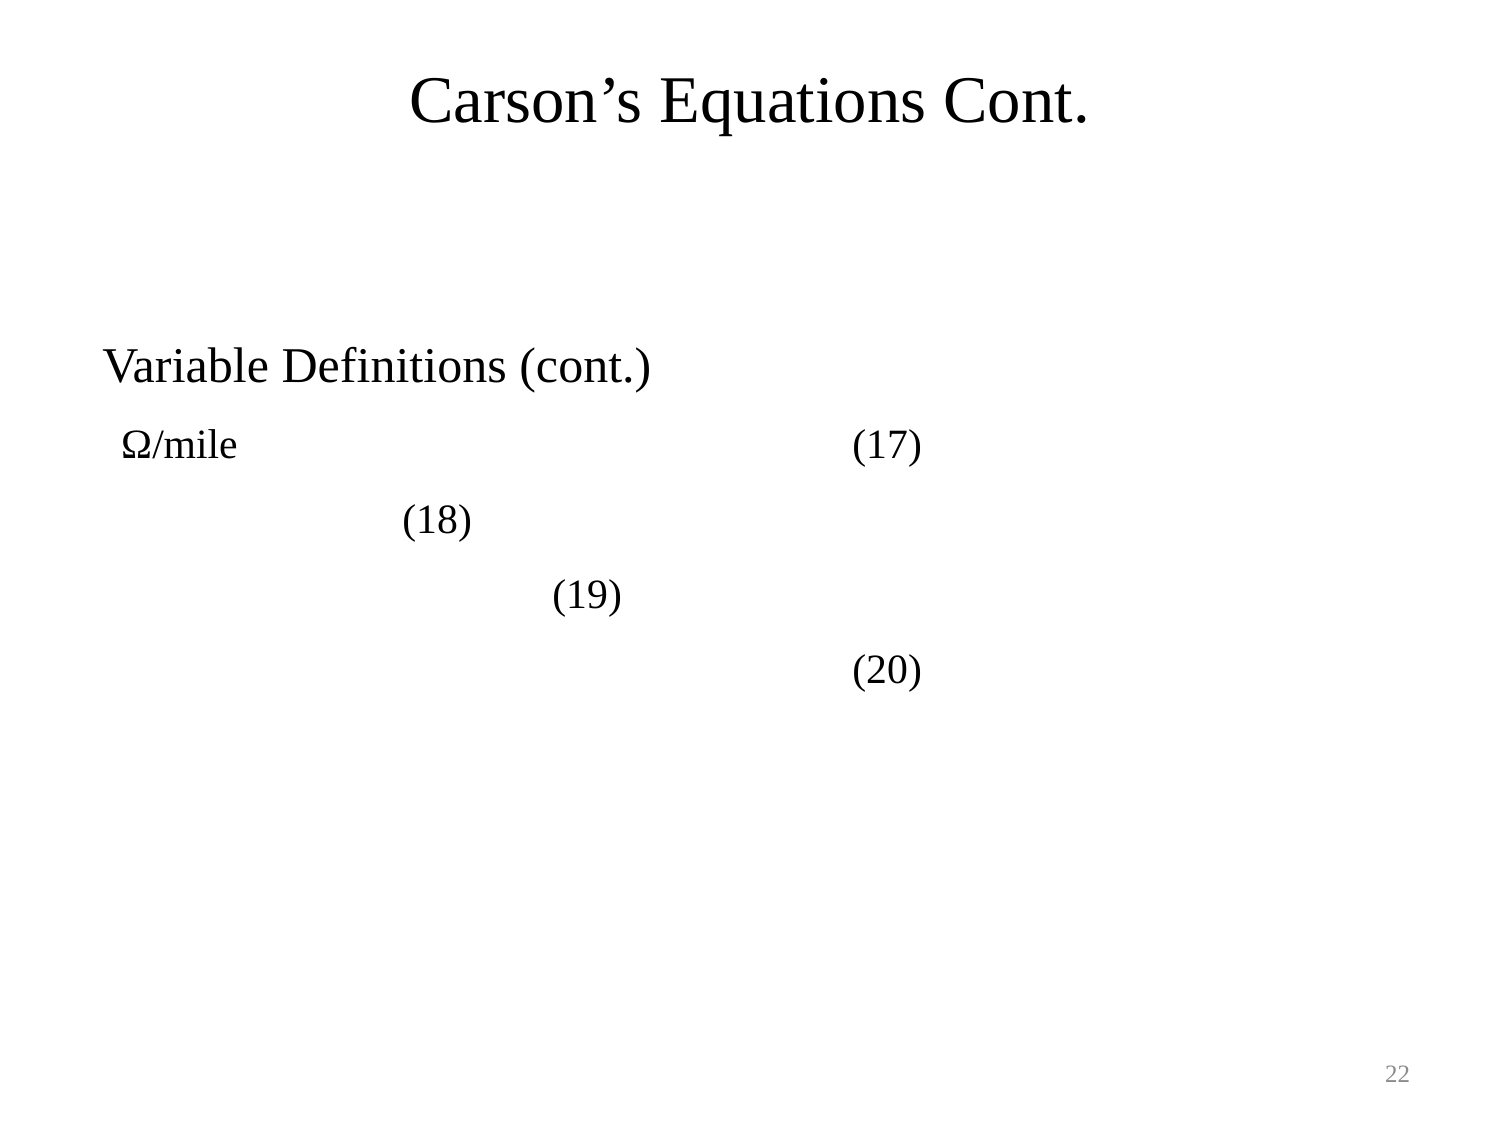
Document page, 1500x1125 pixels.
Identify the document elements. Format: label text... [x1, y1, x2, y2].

text_box Carson’s Equations Cont. [0, 48, 1500, 143]
slide_number 22 [1074, 1042, 1425, 1103]
